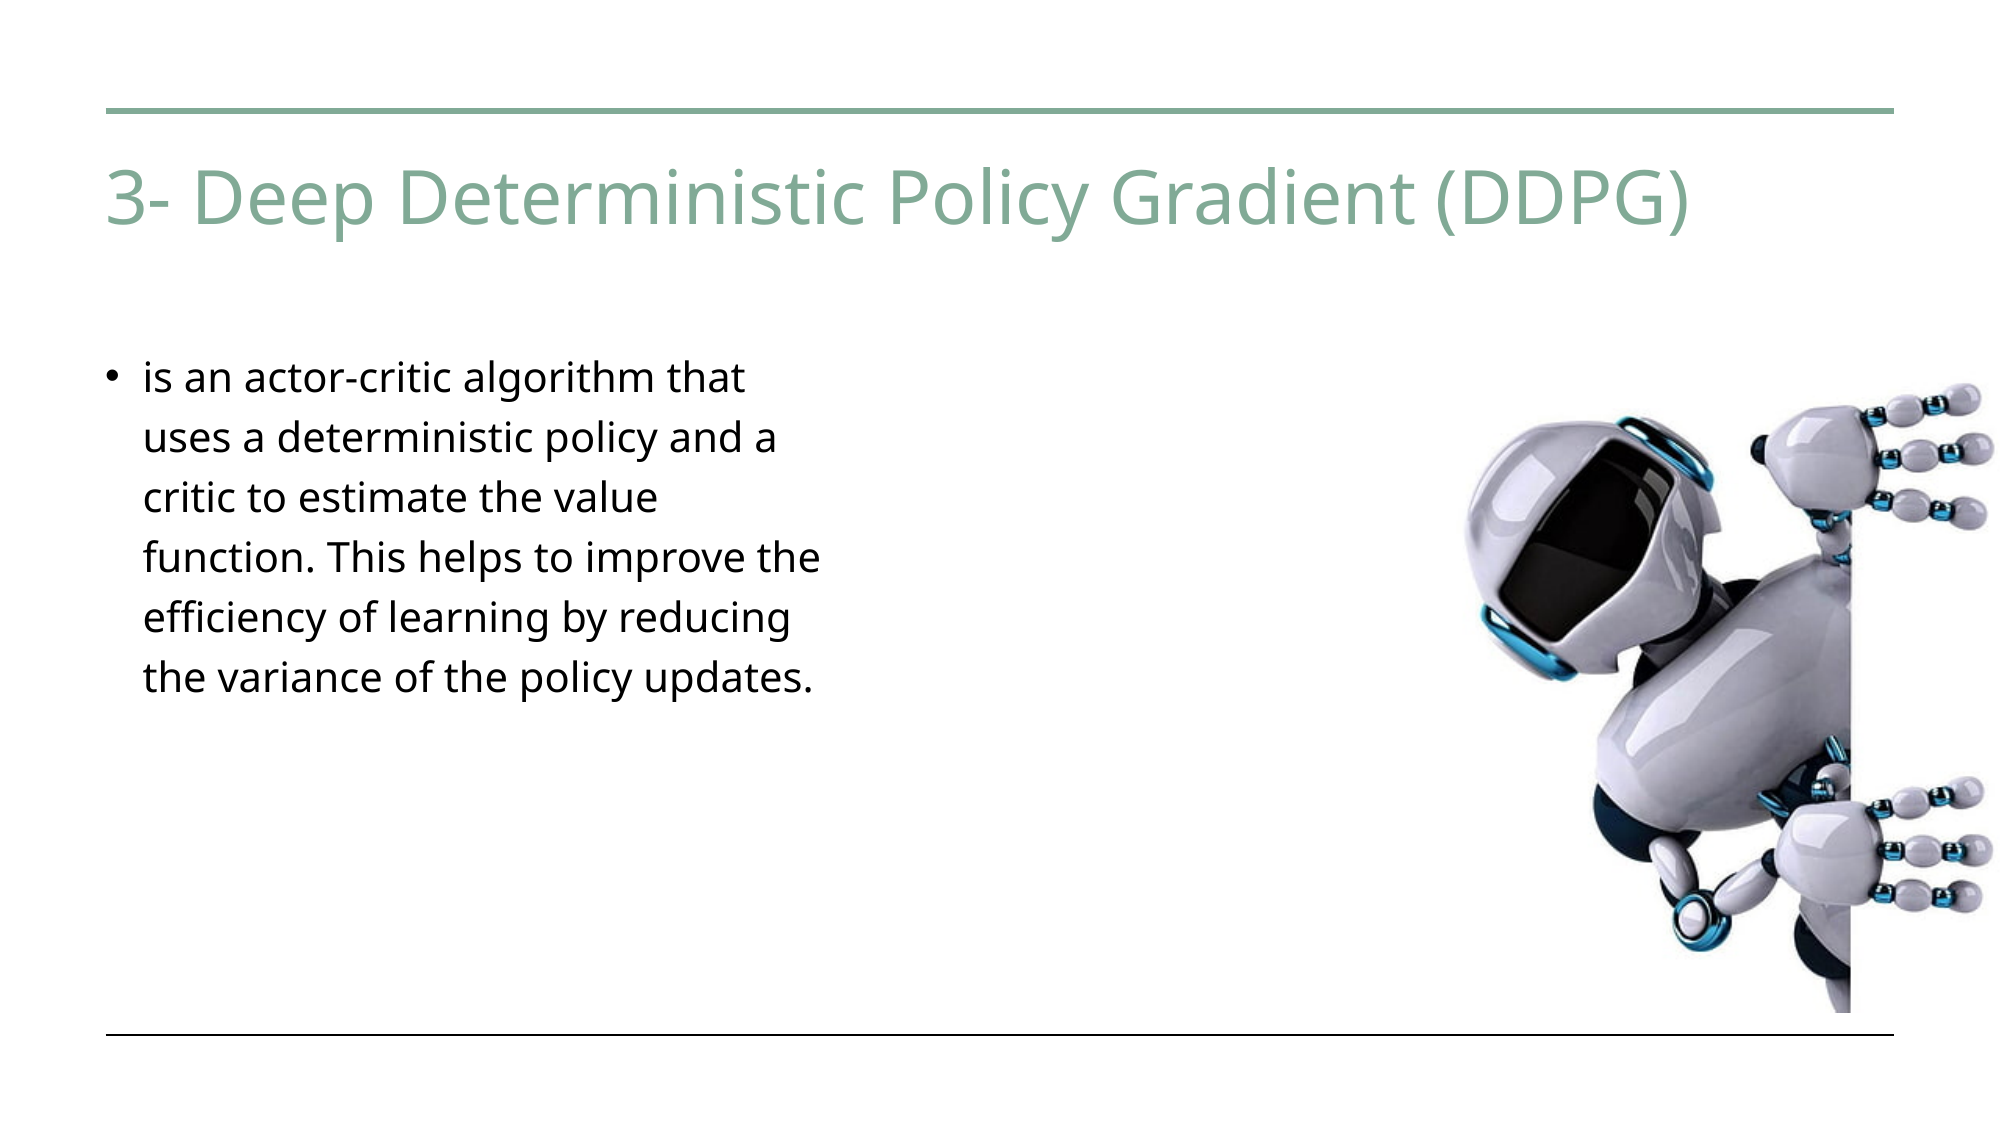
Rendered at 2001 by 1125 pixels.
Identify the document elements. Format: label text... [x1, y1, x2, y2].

title 3- Deep Deterministic Policy Gradient (DDPG) [90, 156, 1894, 333]
picture [1454, 371, 2000, 1013]
list is an actor-critic algorithm that uses a deterministic policy and a critic to estimate the value function. This helps to improve the efficiency of learning by reducing the variance of the policy updates. [90, 332, 839, 994]
